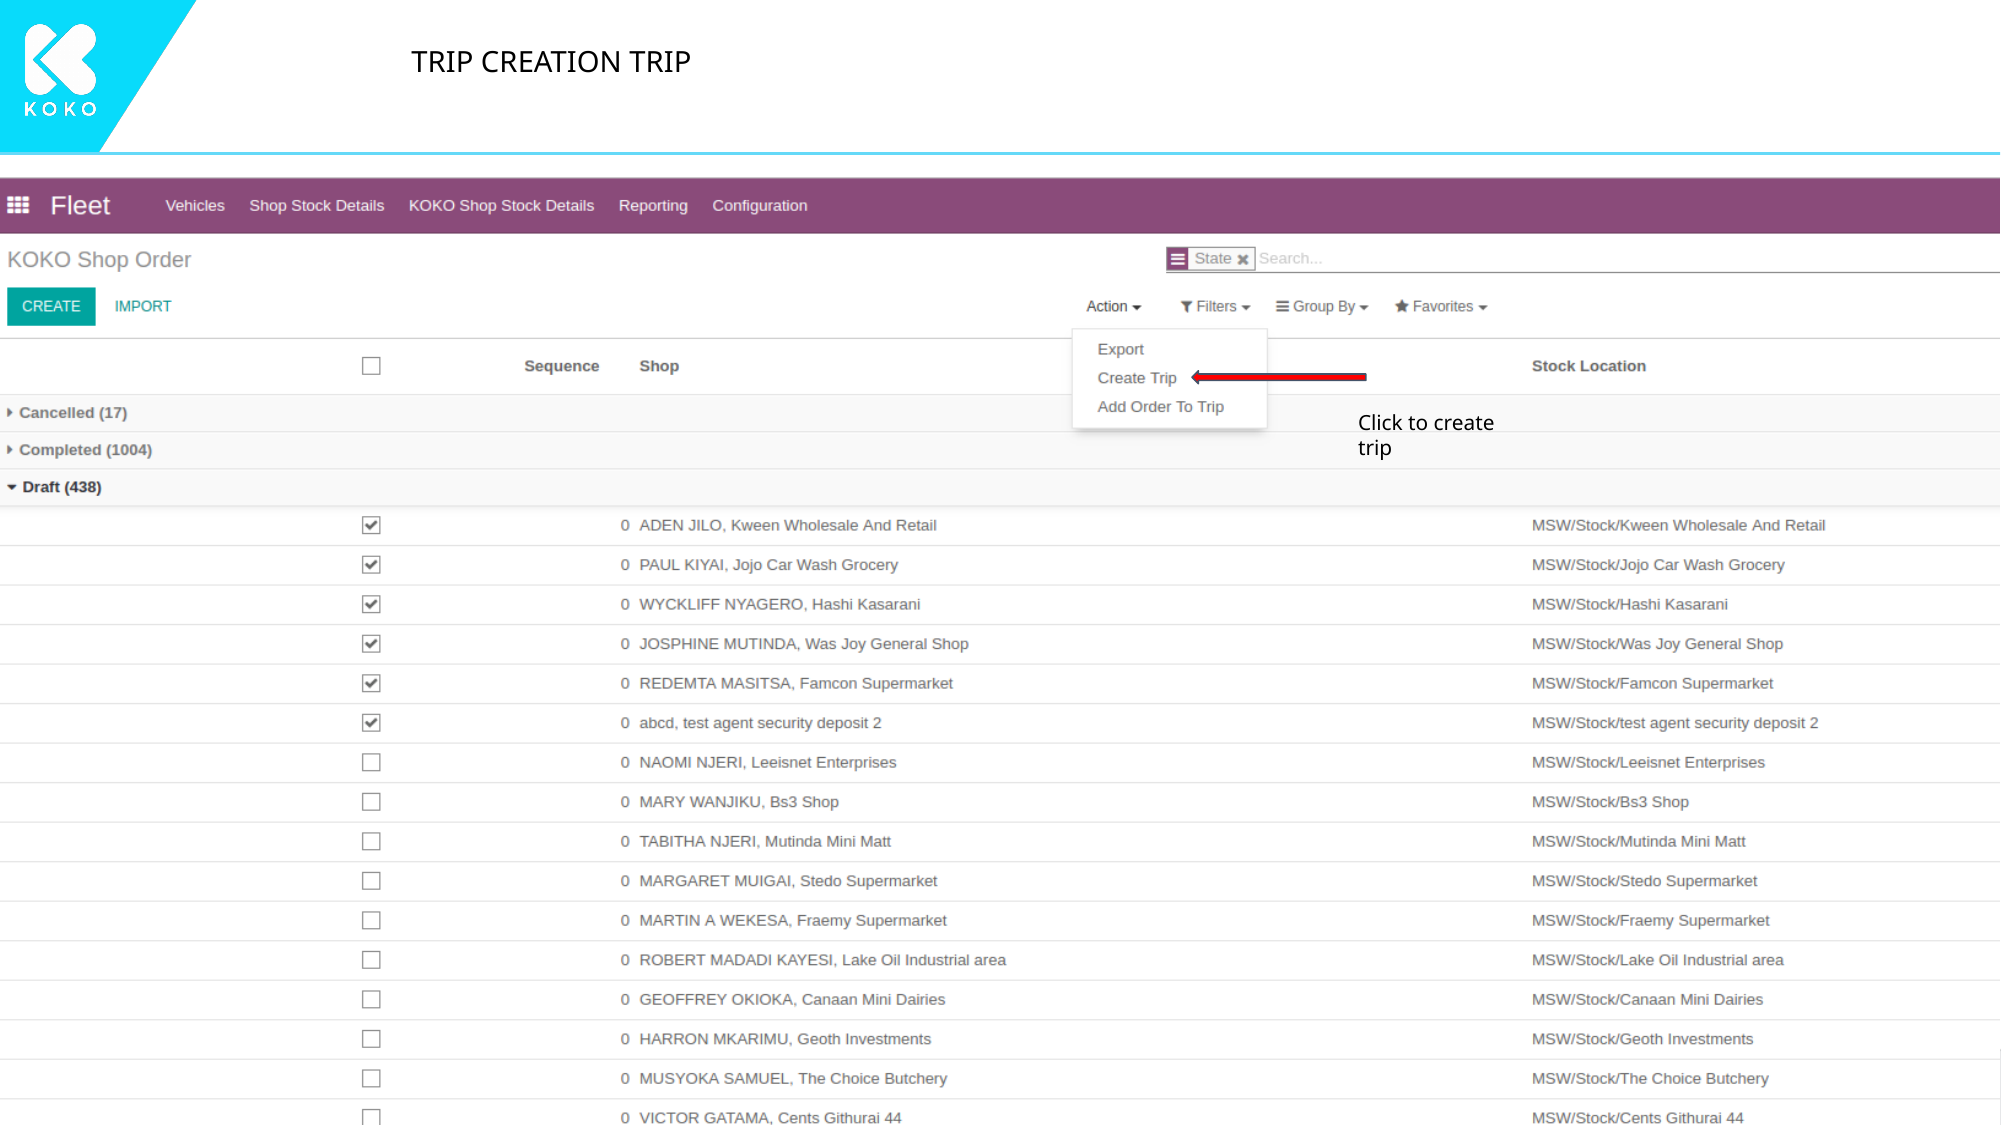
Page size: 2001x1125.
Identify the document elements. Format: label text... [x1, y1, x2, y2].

text_box TRIP CREATION TRIP [396, 28, 1486, 122]
picture [0, 175, 2001, 1125]
picture [0, 0, 197, 152]
